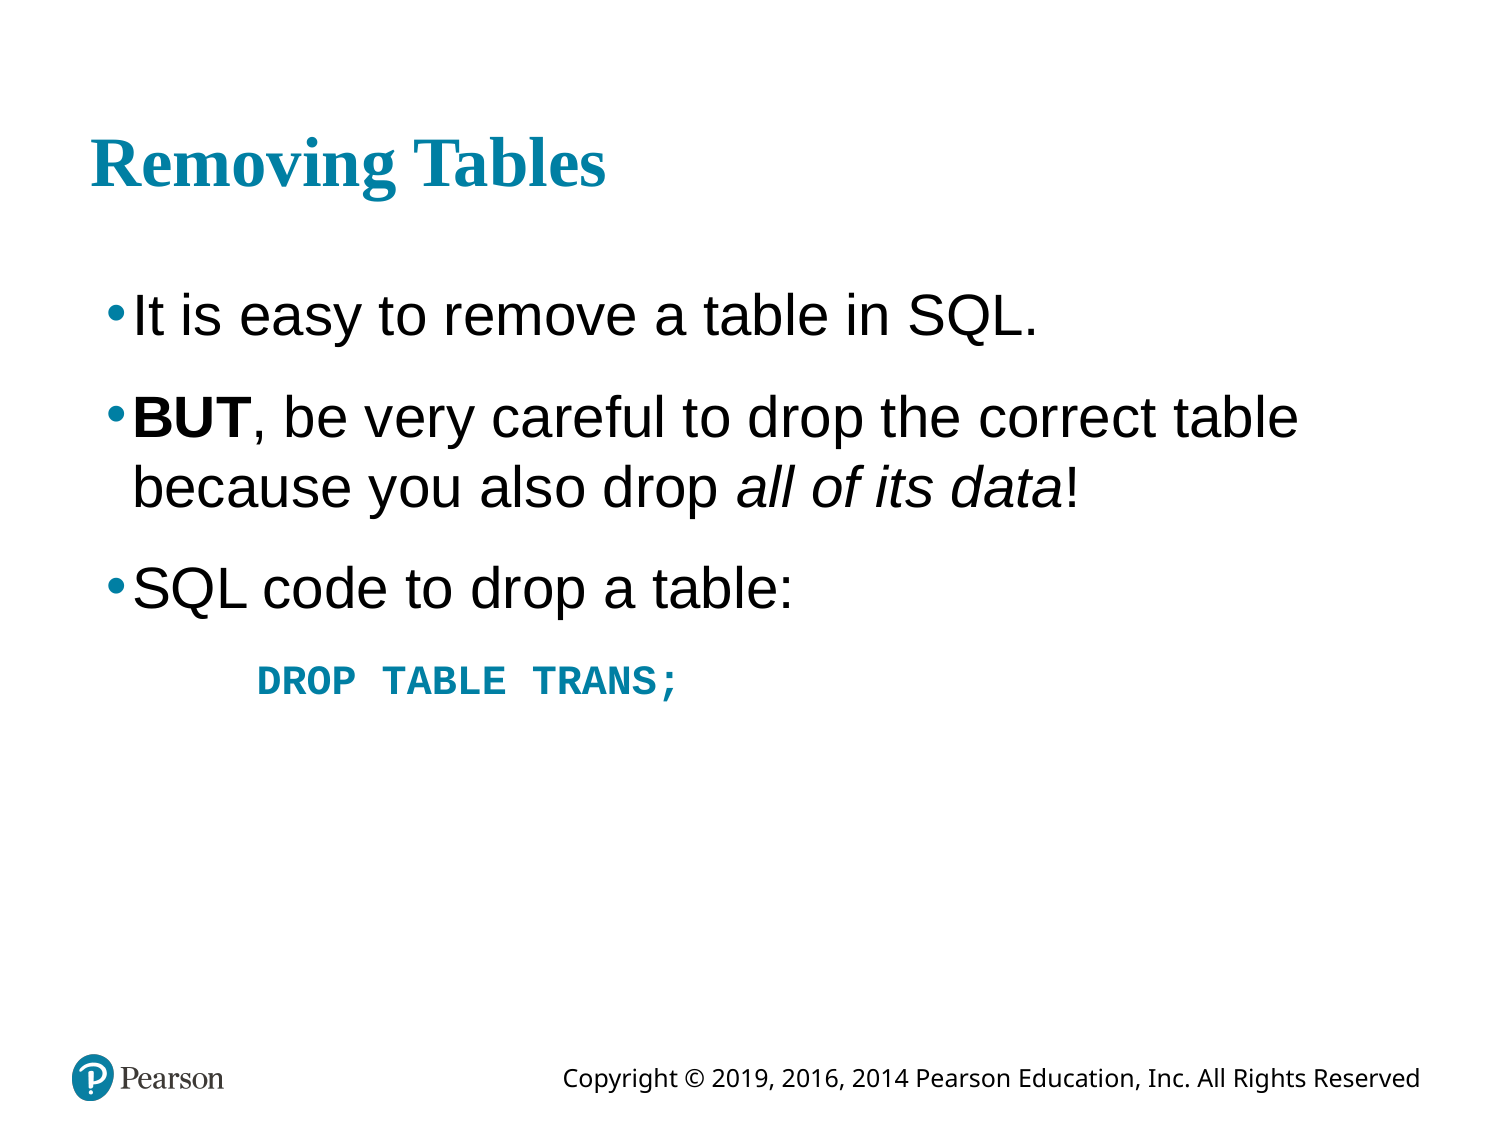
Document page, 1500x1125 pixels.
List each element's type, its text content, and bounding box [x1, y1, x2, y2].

picture [80, 1063, 106, 1088]
picture [72, 1087, 83, 1101]
picture [98, 1054, 224, 1101]
list It is easy to remove a table in SQL. BUT, be very careful to drop the correct table because you also drop all of its data! SQL code to drop a table: DROP TABLE TRANS; [75, 262, 1425, 1005]
picture [72, 1054, 88, 1070]
title Removing Tables [75, 35, 1425, 216]
